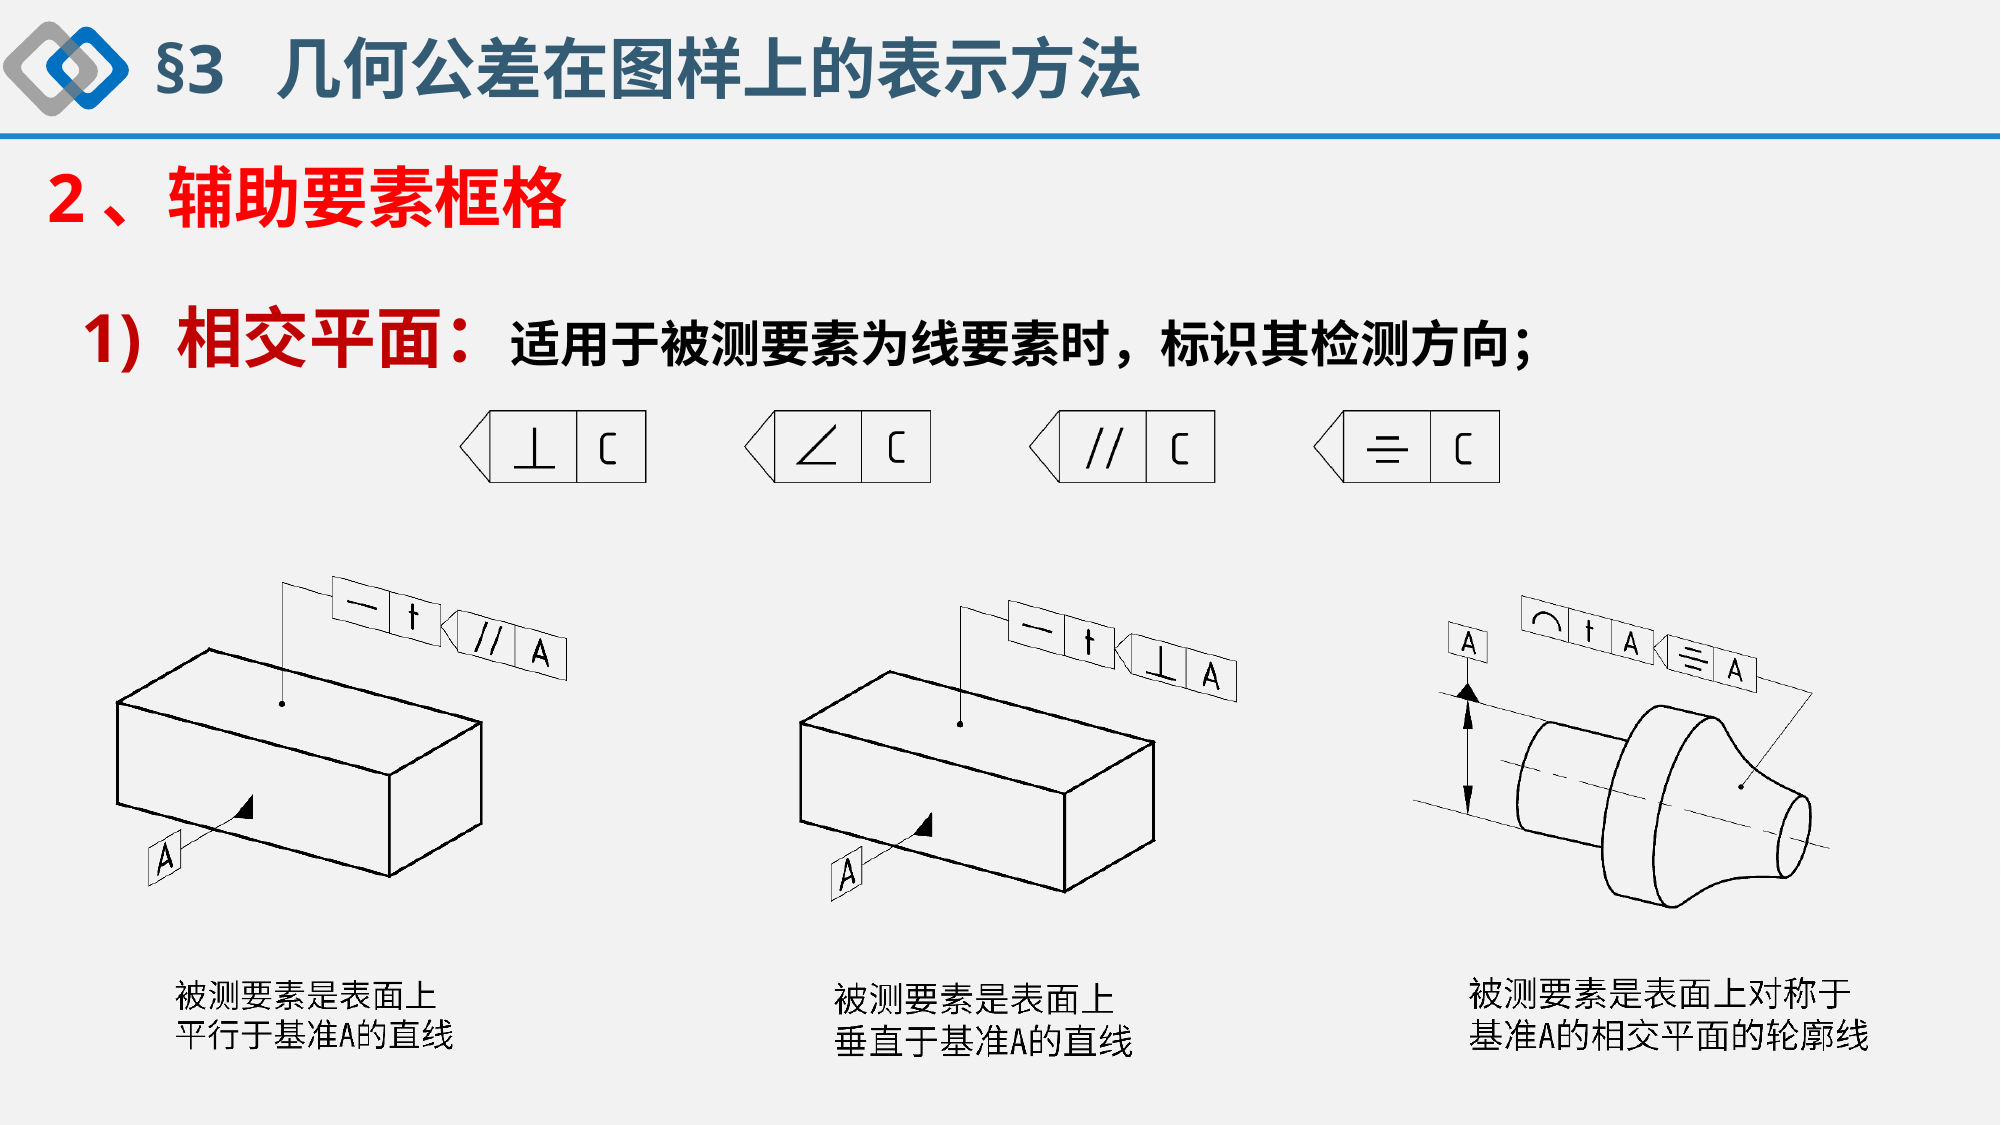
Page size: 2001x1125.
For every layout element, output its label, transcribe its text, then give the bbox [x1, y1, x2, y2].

text_box §3 几何公差在图样上的表示方法 [139, 18, 1510, 115]
text_box 1) 相交平面：适用于被测要素为线要素时，标识其检测方向； [67, 248, 1933, 384]
picture [1359, 555, 1934, 1075]
list 2、辅助要素框格 [32, 148, 1898, 274]
picture [812, 960, 1143, 1087]
picture [31, 370, 1736, 1087]
picture [707, 577, 1259, 923]
